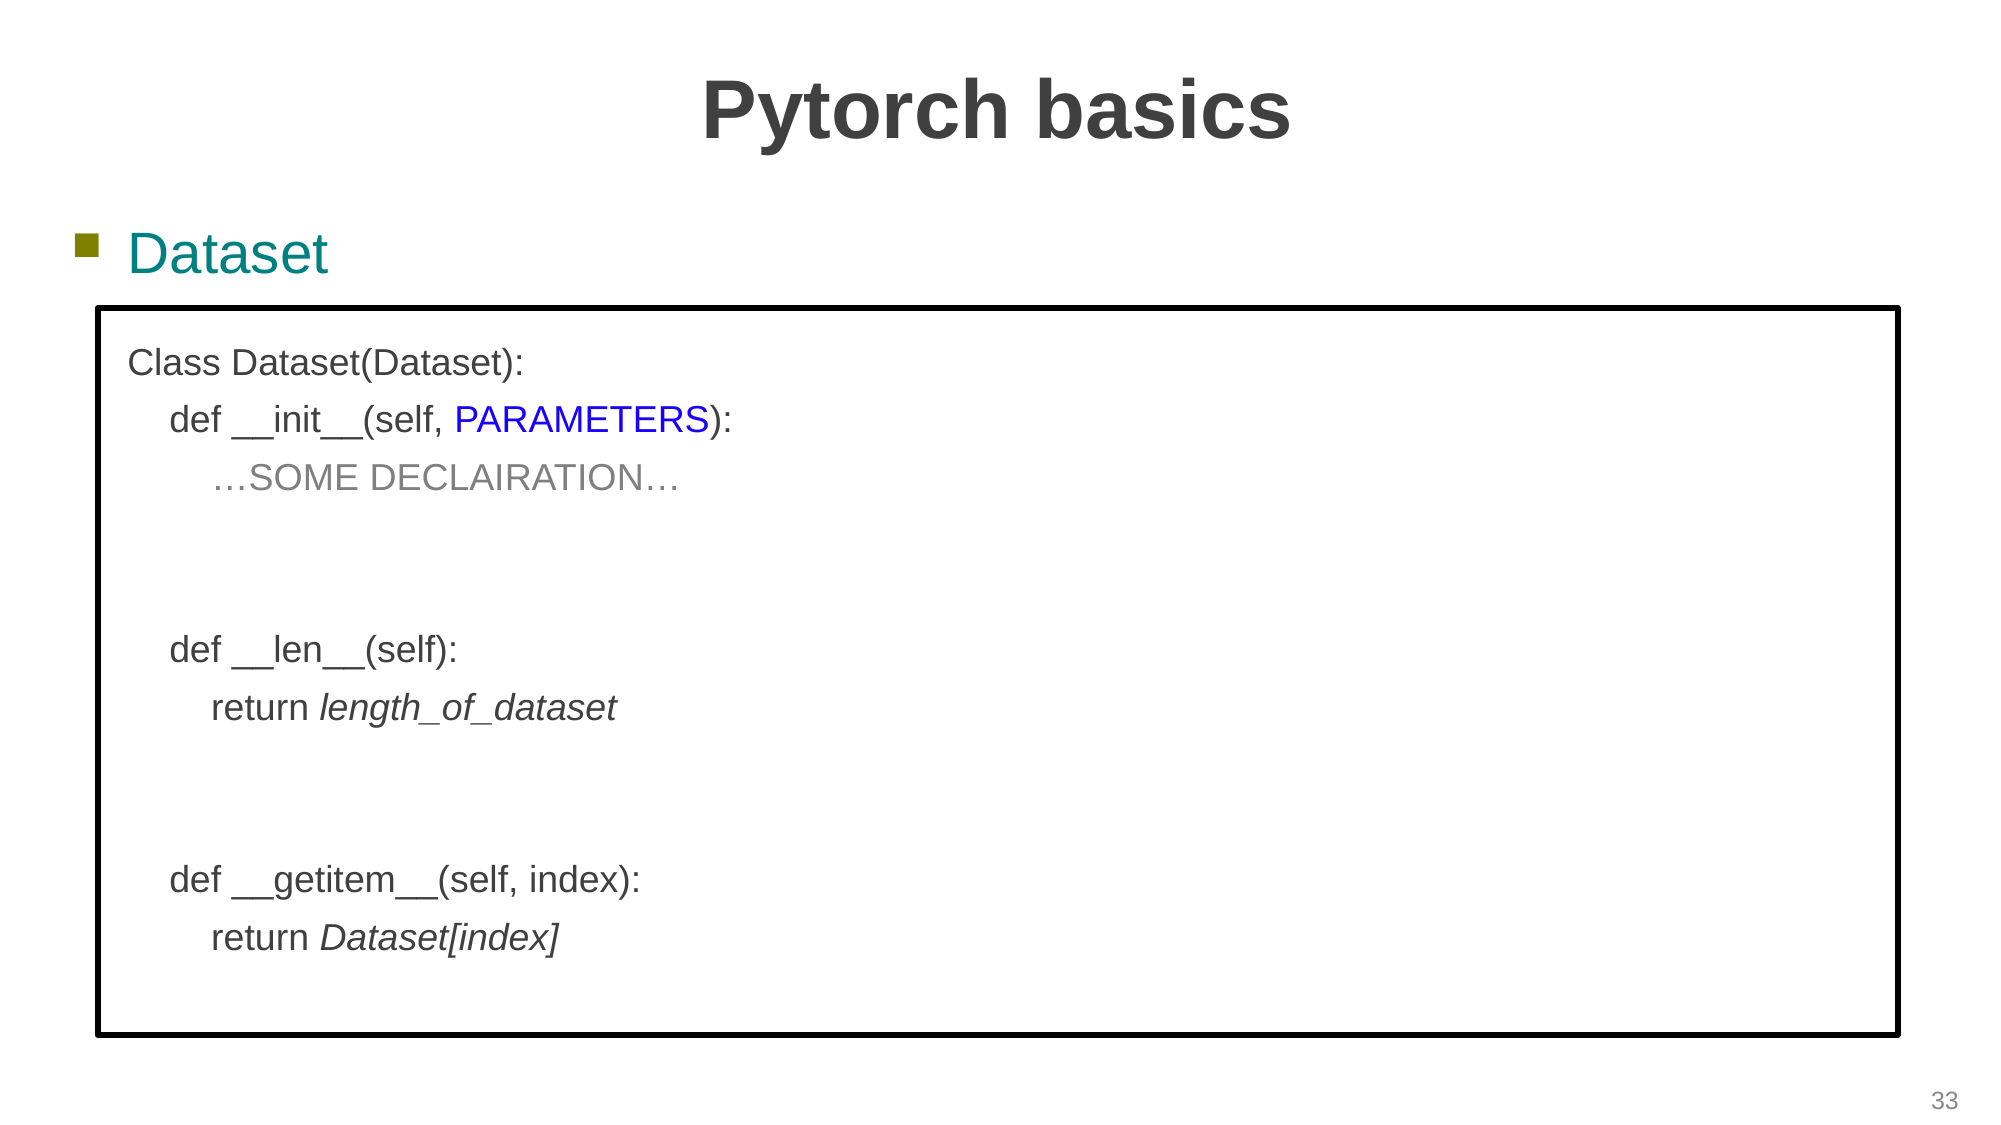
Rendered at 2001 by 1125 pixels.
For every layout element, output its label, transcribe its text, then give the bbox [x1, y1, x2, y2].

text_box Class Dataset(Dataset): def __init__(self, PARAMETERS): …SOME DECLAIRATION… def __len__(self): return length_of_dataset def __getitem__(self, index): return Dataset[index] [97, 308, 1898, 1035]
list Dataset [56, 207, 1941, 1036]
title Pytorch basics [54, 24, 1941, 185]
slide_number 33 [1897, 1081, 1993, 1123]
